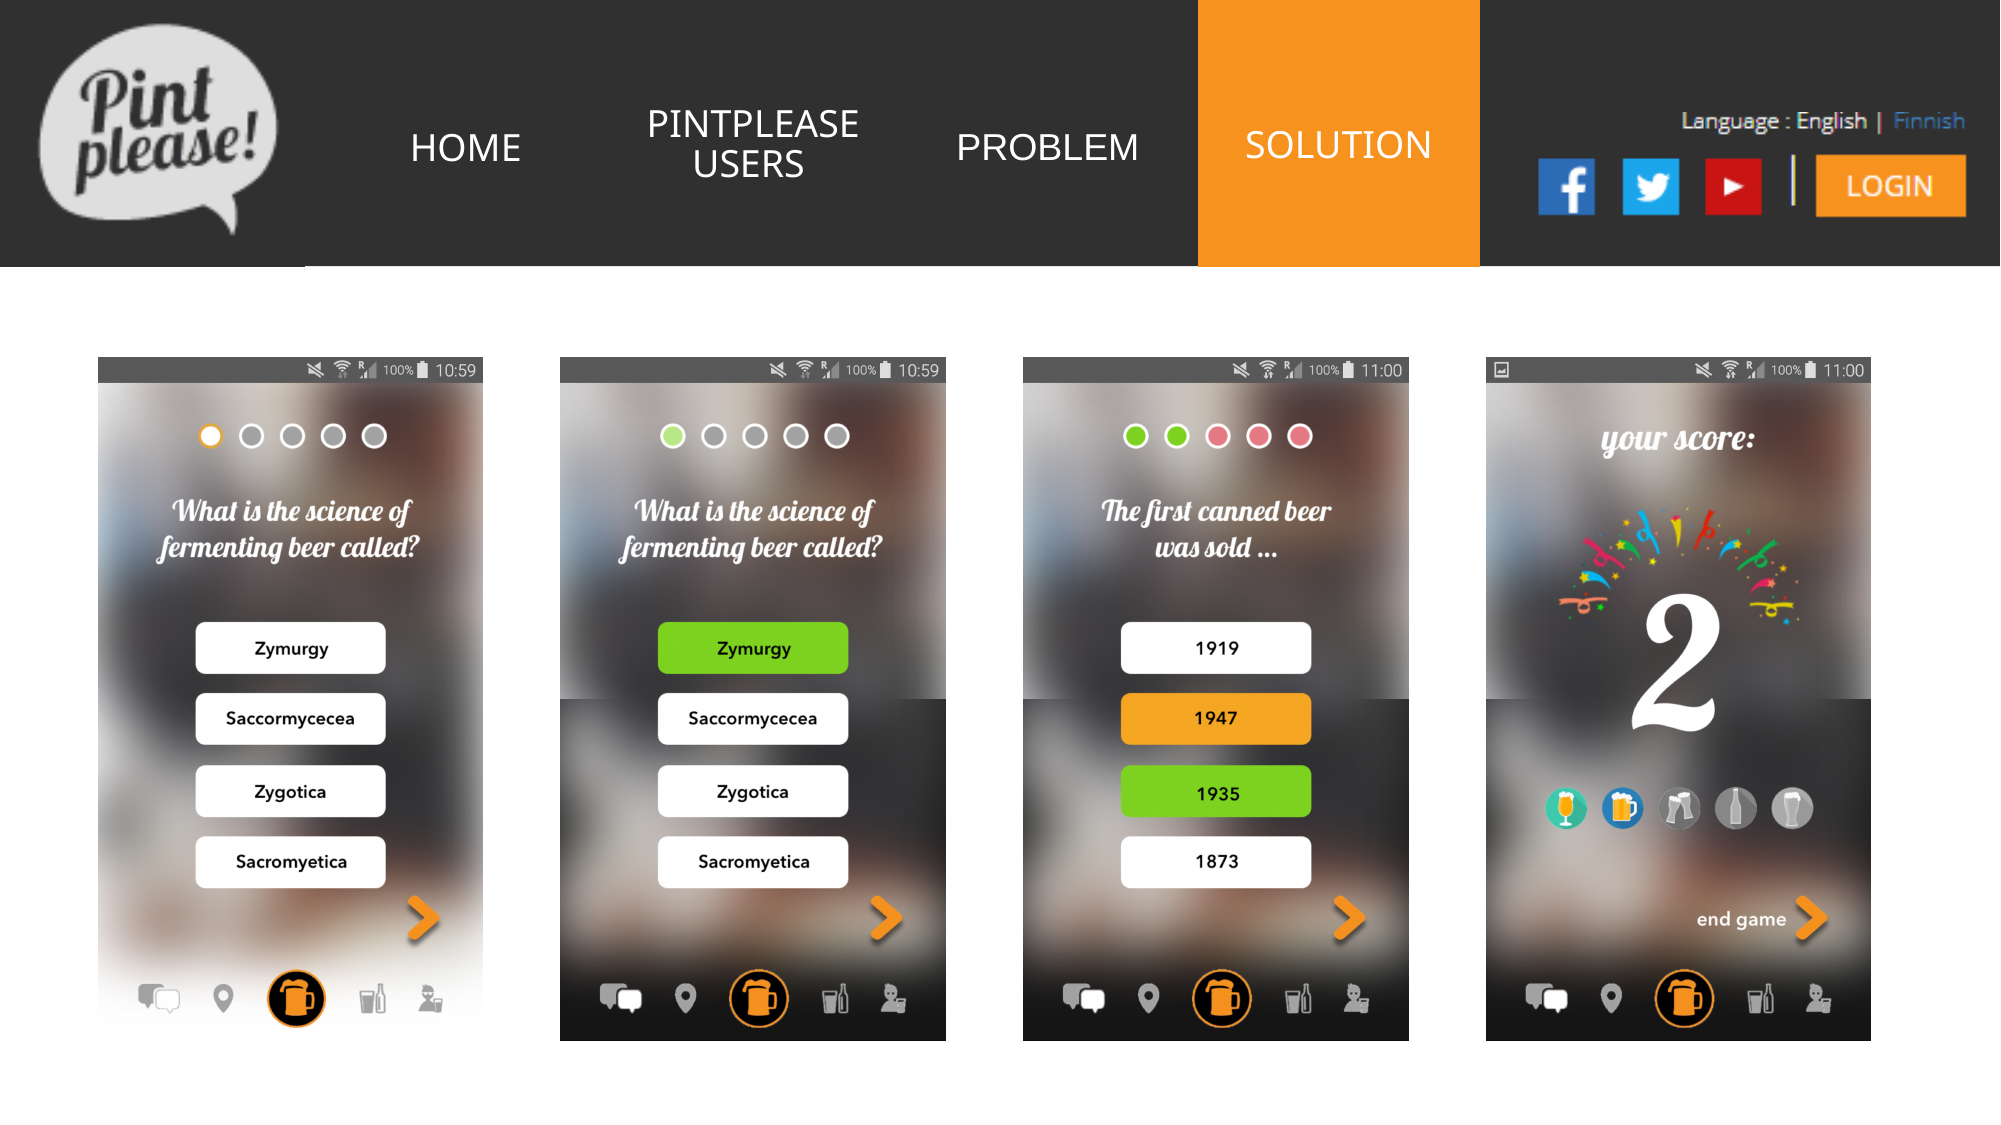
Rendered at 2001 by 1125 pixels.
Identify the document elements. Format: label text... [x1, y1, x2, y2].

text_box PROBLEM [906, 111, 1190, 169]
picture [1524, 112, 1989, 238]
text_box [1482, 0, 2000, 267]
picture [98, 357, 484, 1043]
picture [1023, 357, 1409, 1043]
text_box [305, 0, 1196, 267]
text_box HOME [409, 110, 571, 170]
picture [1486, 357, 1872, 1043]
picture [0, 0, 305, 267]
picture [560, 357, 946, 1043]
text_box PINTPLEASE USERS [608, 87, 898, 186]
picture [1198, 0, 1480, 267]
